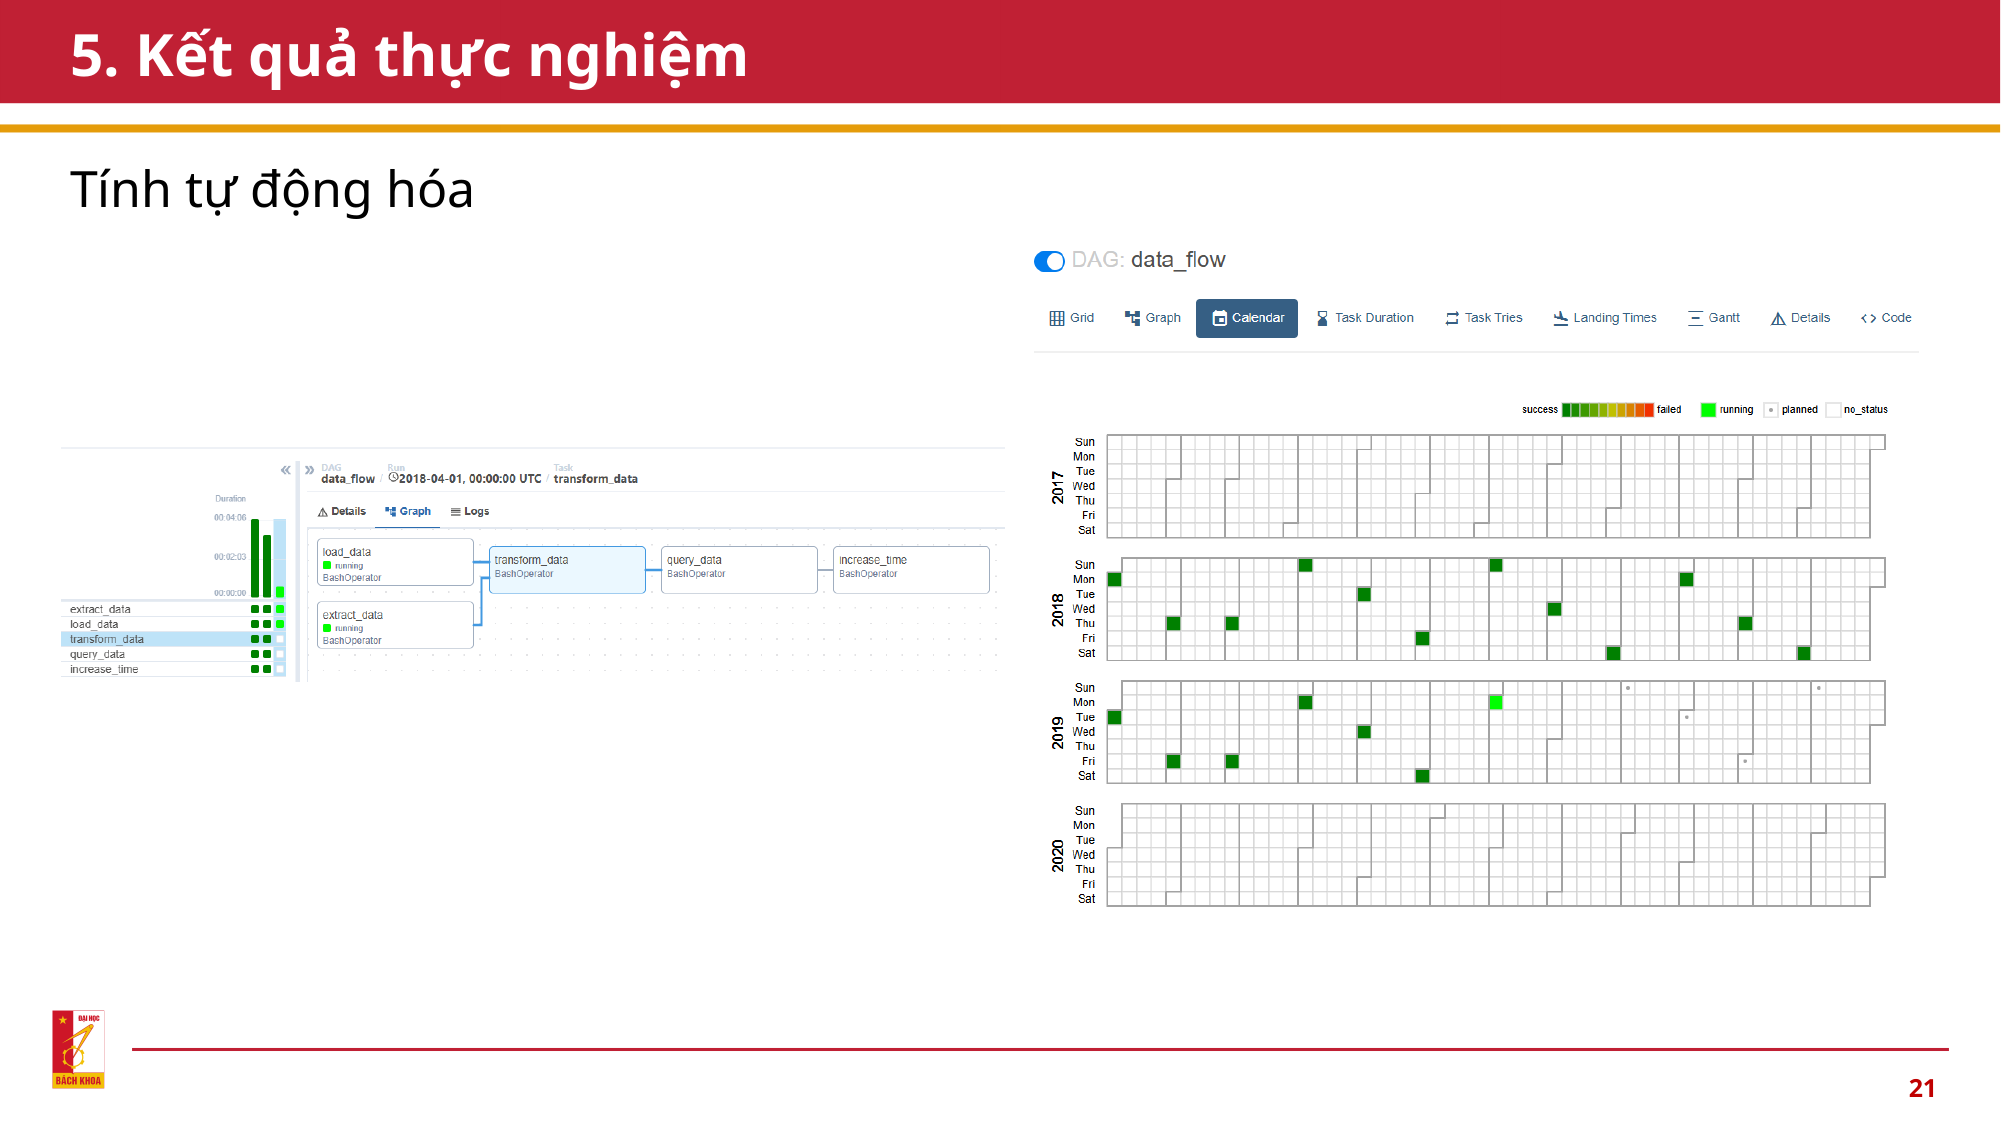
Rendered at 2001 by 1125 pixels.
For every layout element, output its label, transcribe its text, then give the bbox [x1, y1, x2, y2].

list Tính tự động hóa [55, 157, 1945, 968]
picture [0, 0, 2001, 1125]
title 5. Kết quả thực nghiệm [55, 18, 1945, 90]
slide_number 21 [1502, 1065, 1953, 1125]
